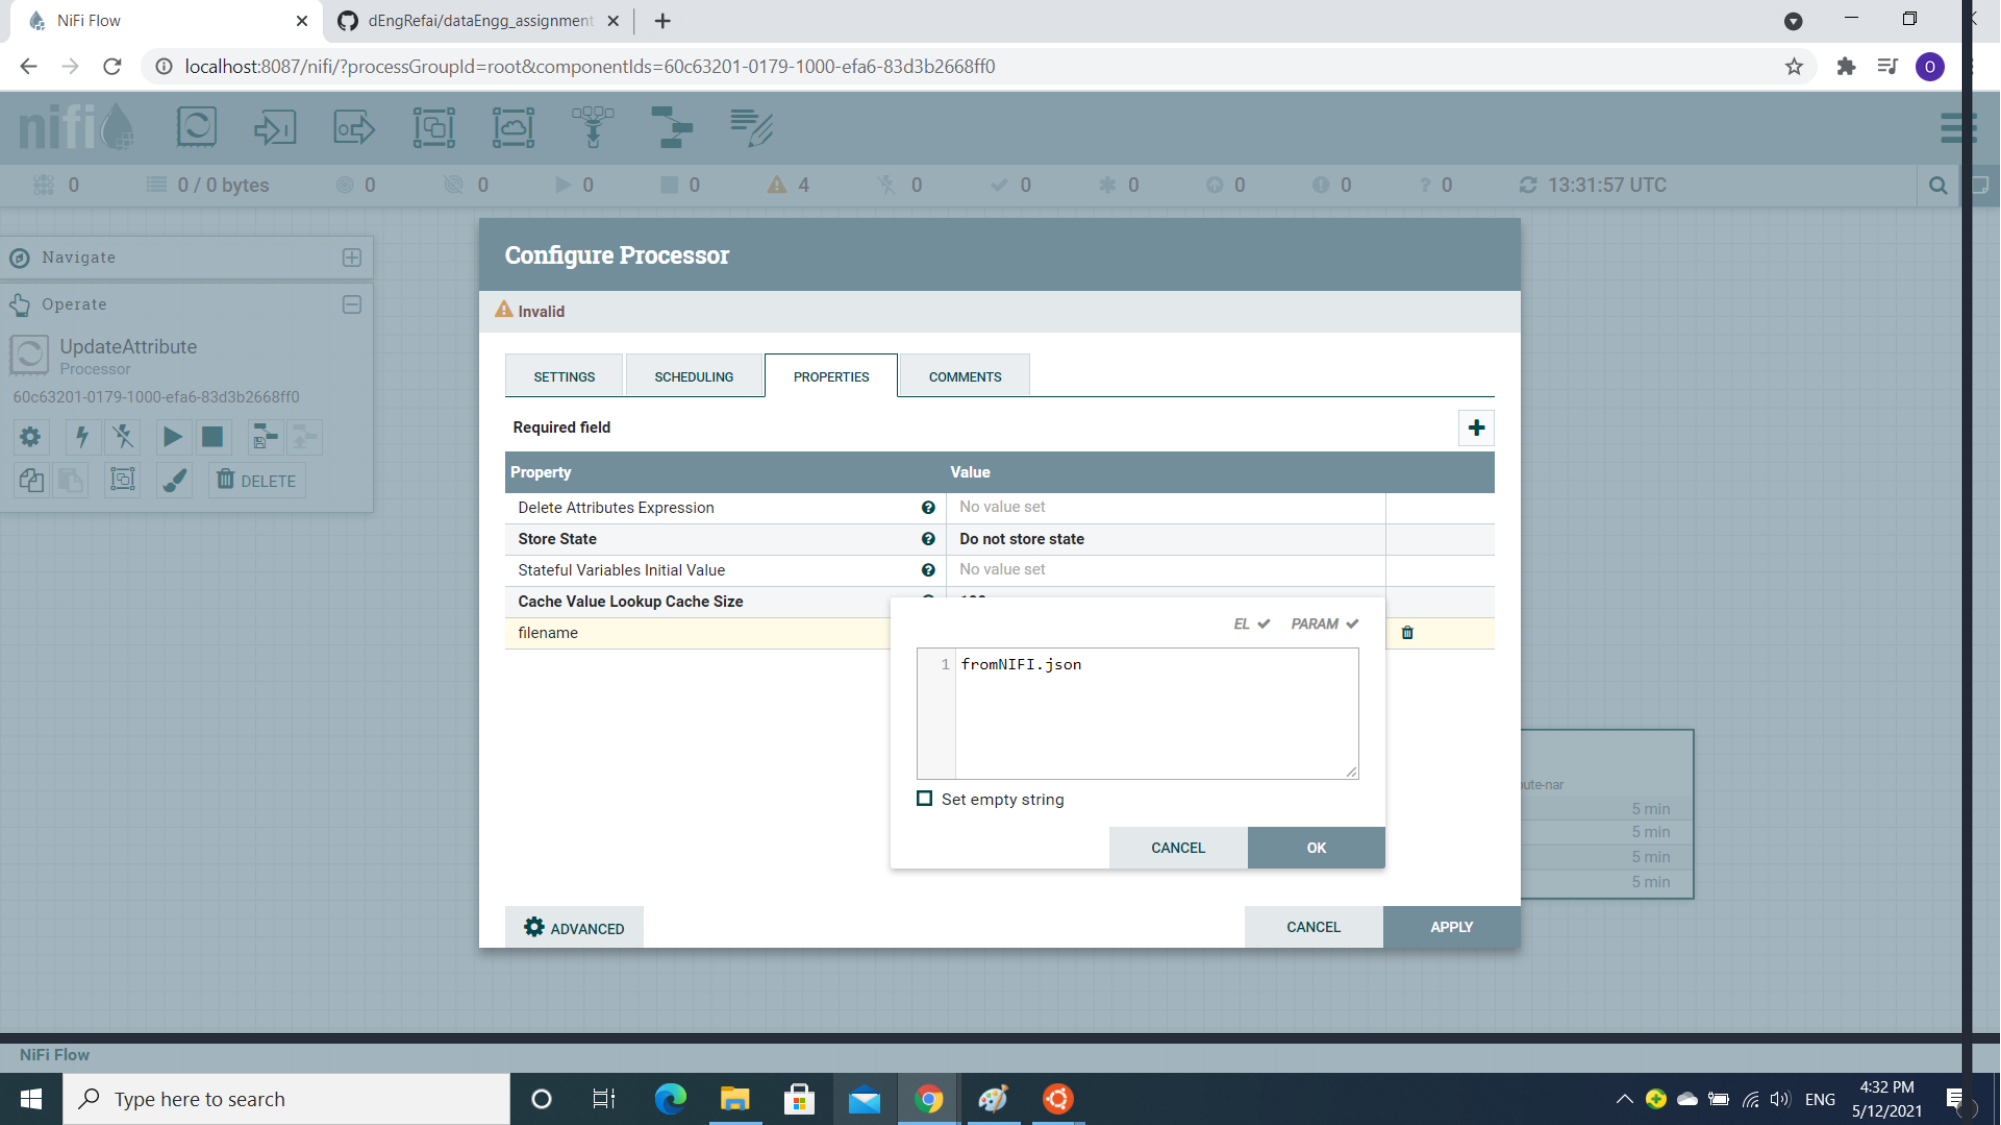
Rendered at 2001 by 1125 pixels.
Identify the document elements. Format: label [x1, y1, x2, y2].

list [0, 0, 2000, 1125]
